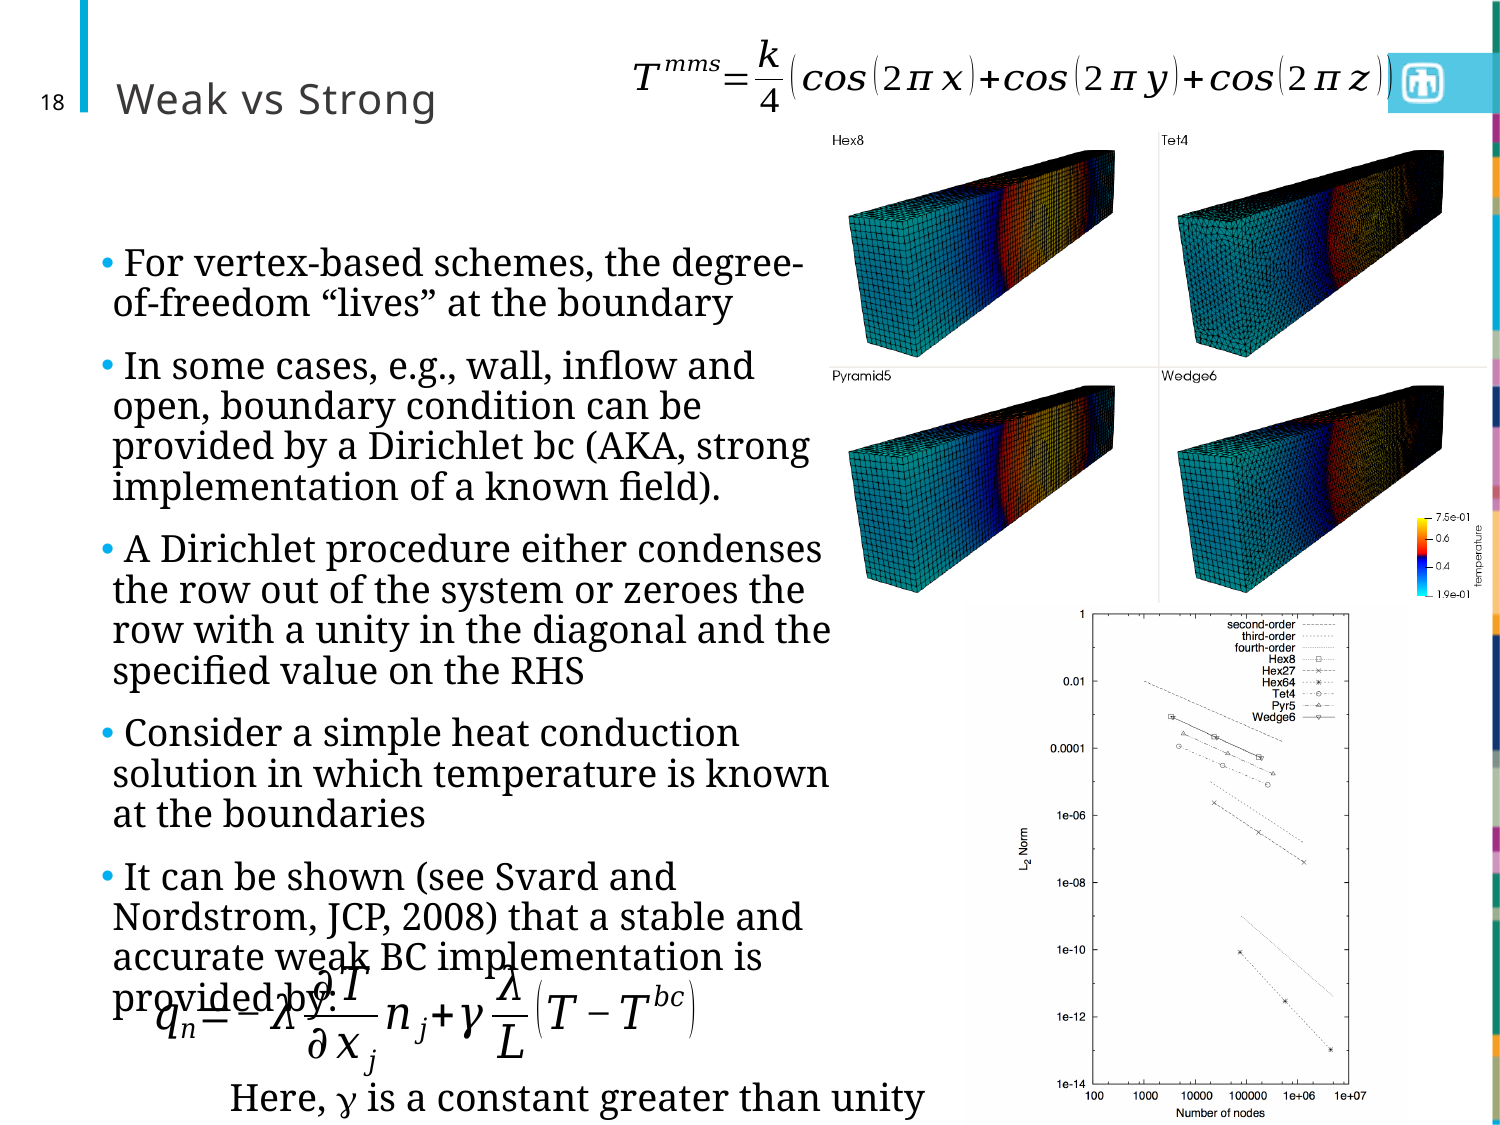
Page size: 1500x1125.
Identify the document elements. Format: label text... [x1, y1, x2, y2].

picture [829, 132, 1488, 1125]
text_box Here, g is a constant greater than unity [214, 1066, 941, 1125]
picture [1493, 330, 1499, 1120]
picture [1493, 1, 1500, 215]
slide_number 18 [7, 73, 80, 133]
title Weak vs Strong [101, 36, 1339, 131]
picture [1401, 62, 1445, 104]
list For vertex-based schemes, the degree-of-freedom “lives” at the boundary In some cases, e.g., wall, inflow and open, boundary condition can be provided by a Dirichlet bc (AKA, strong implementation of a known field). A Dirichlet procedure either condenses the row out of the system or zeroes the row with a unity in the diagonal and the specified value on the RHS Consider a simple heat conduction solution in which temperature is known at the boundaries It can be shown (see Svard and Nordstrom, JCP, 2008) that a stable and accurate weak BC implementation is provided by: [101, 236, 840, 1125]
